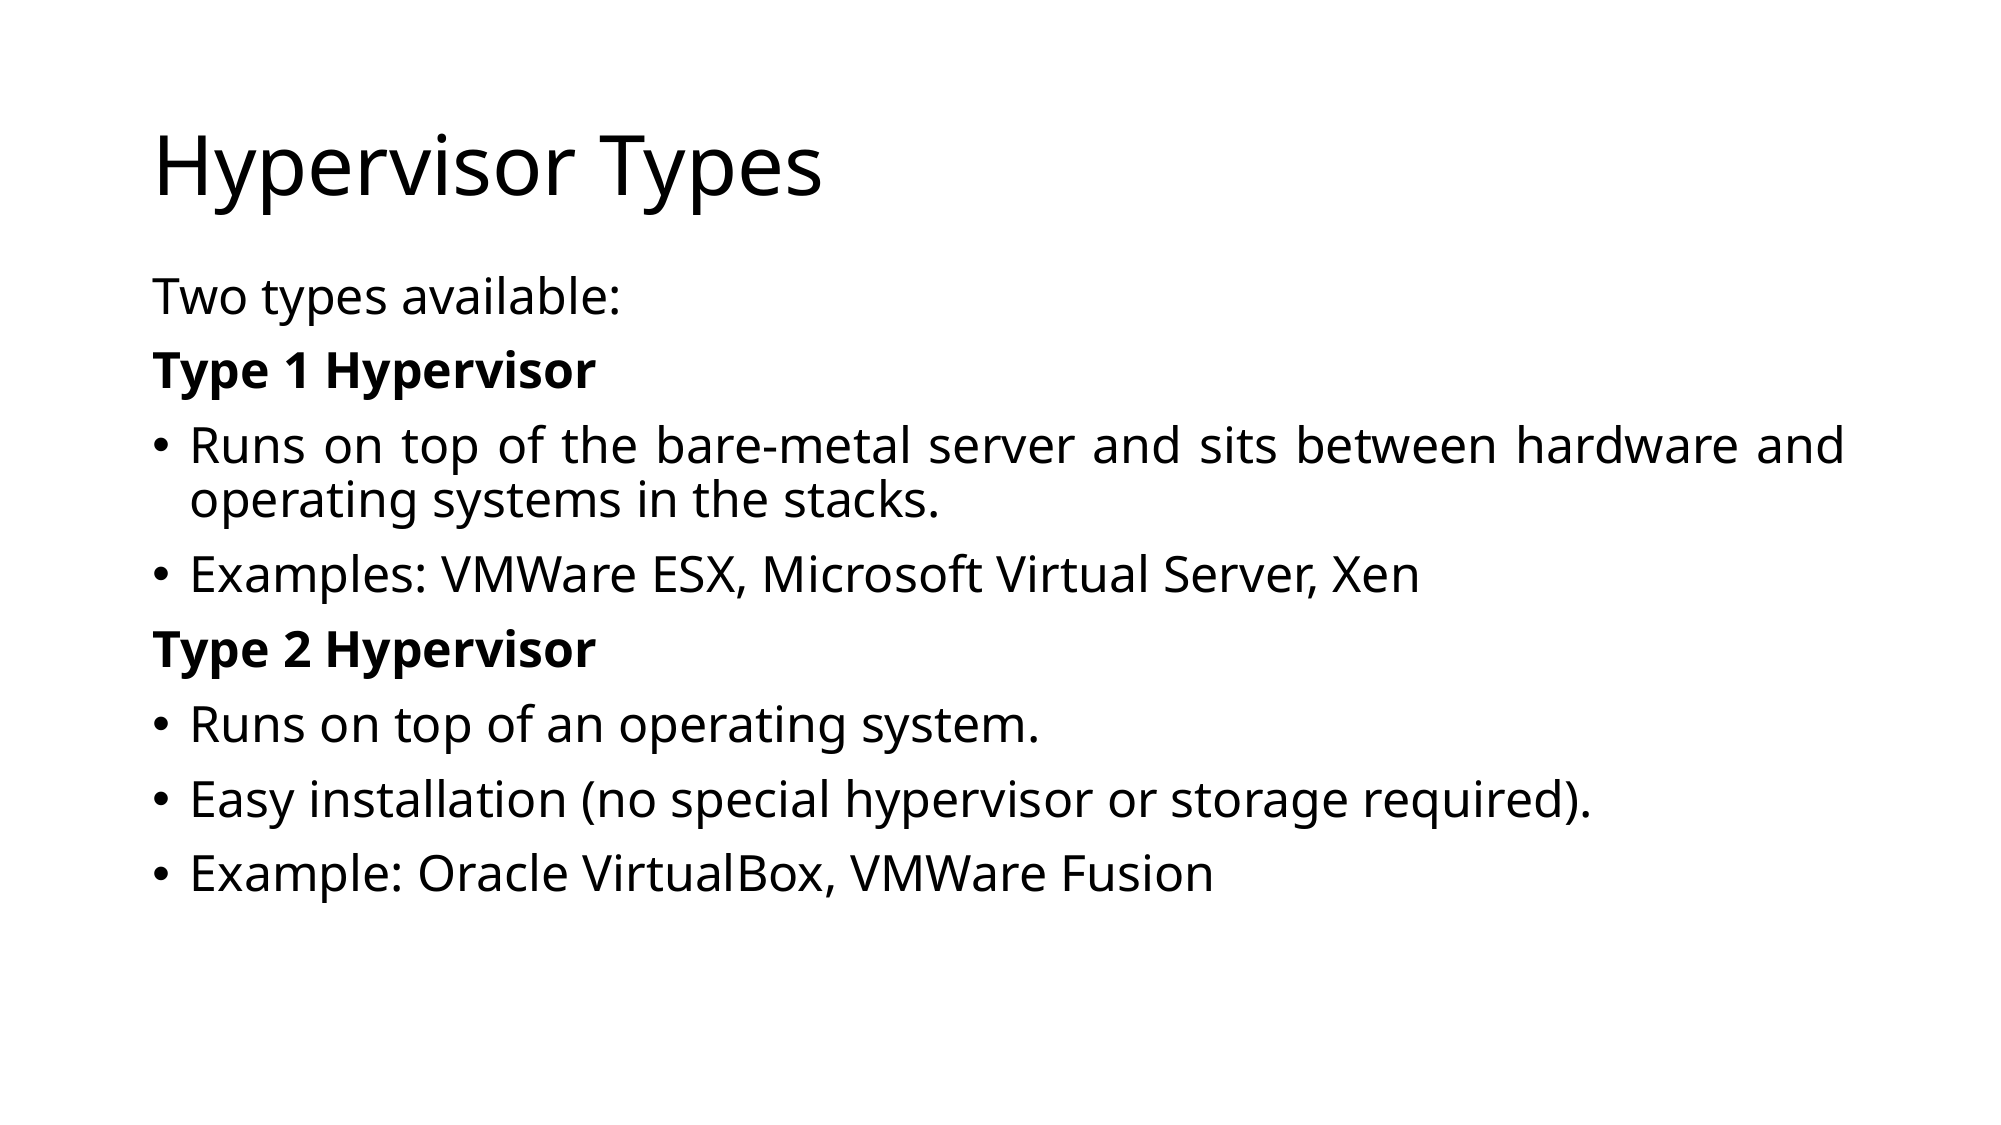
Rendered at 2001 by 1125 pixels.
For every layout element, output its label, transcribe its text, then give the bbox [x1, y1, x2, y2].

list Two types available: Type 1 Hypervisor Runs on top of the bare-metal server and sits between hardware and operating systems in the stacks. Examples: VMWare ESX, Microsoft Virtual Server, Xen Type 2 Hypervisor Runs on top of an operating system. Easy installation (no special hypervisor or storage required). Example: Oracle VirtualBox, VMWare Fusion [137, 263, 1863, 978]
title Hypervisor Types [137, 59, 1863, 263]
